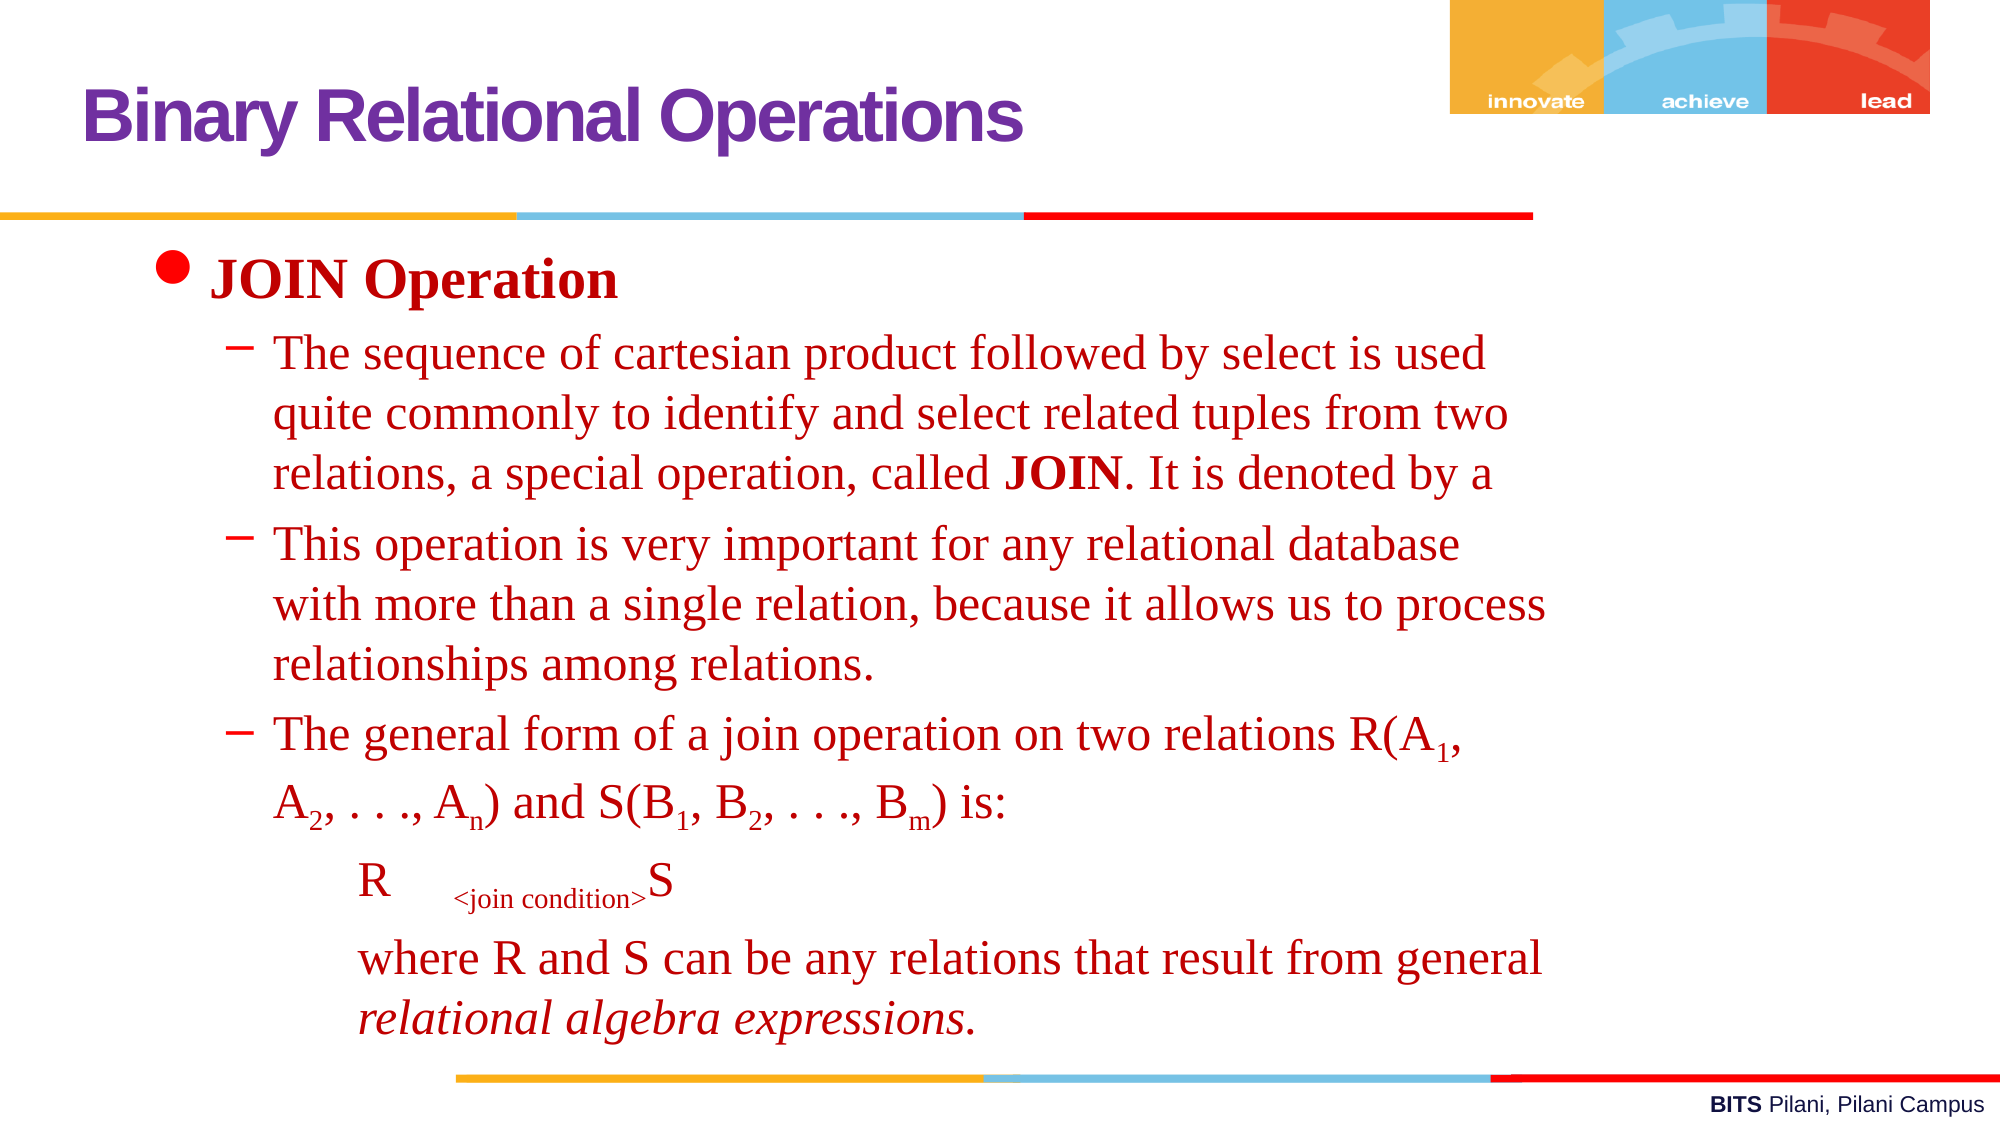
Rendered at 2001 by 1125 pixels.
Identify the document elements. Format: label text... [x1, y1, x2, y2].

text_box JOIN Operation The sequence of cartesian product followed by select is used quite commonly to identify and select related tuples from two relations, a special operation, called JOIN. It is denoted by a This operation is very important for any relational database with more than a single relation, because it allows us to process relationships among relations. The general form of a join operation on two relations R(A1, A2, . . ., An) and S(B1, B2, . . ., Bm) is: R <join condition>S where R and S can be any relations that result from general relational algebra expressions. [136, 232, 1564, 1093]
list Binary Relational Operations [66, 24, 1450, 213]
picture [1449, 0, 1930, 114]
